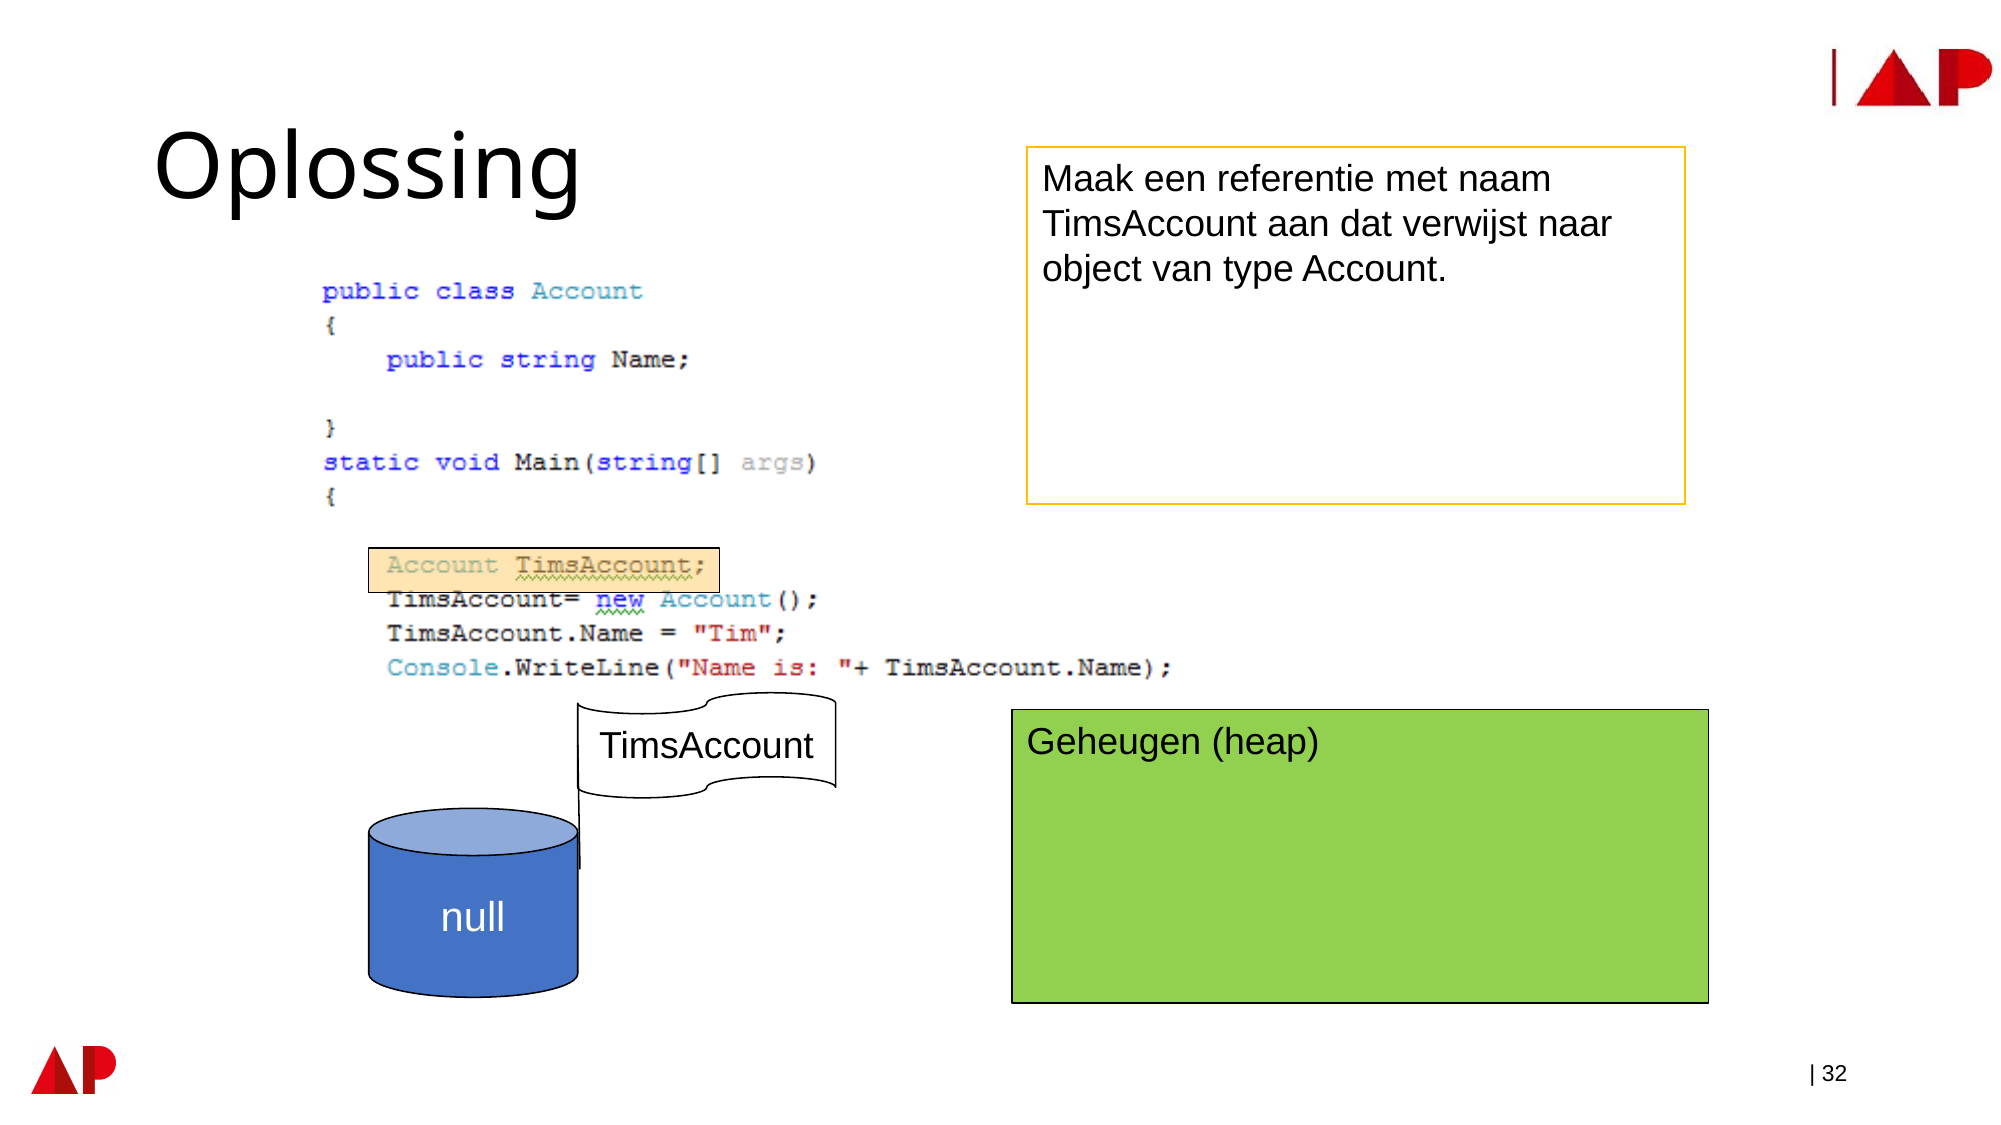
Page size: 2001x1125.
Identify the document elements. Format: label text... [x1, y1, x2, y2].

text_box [368, 692, 836, 998]
text_box Maak een referentie met naam TimsAccount aan dat verwijst naar object van type Account. [1026, 146, 1686, 505]
picture [1824, 0, 2000, 142]
picture [293, 265, 1191, 714]
text_box Geheugen (heap) [1011, 709, 1709, 1003]
slide_number | 32 [1412, 1042, 1863, 1103]
title Oplossing [137, 59, 1863, 278]
picture [31, 1046, 116, 1094]
